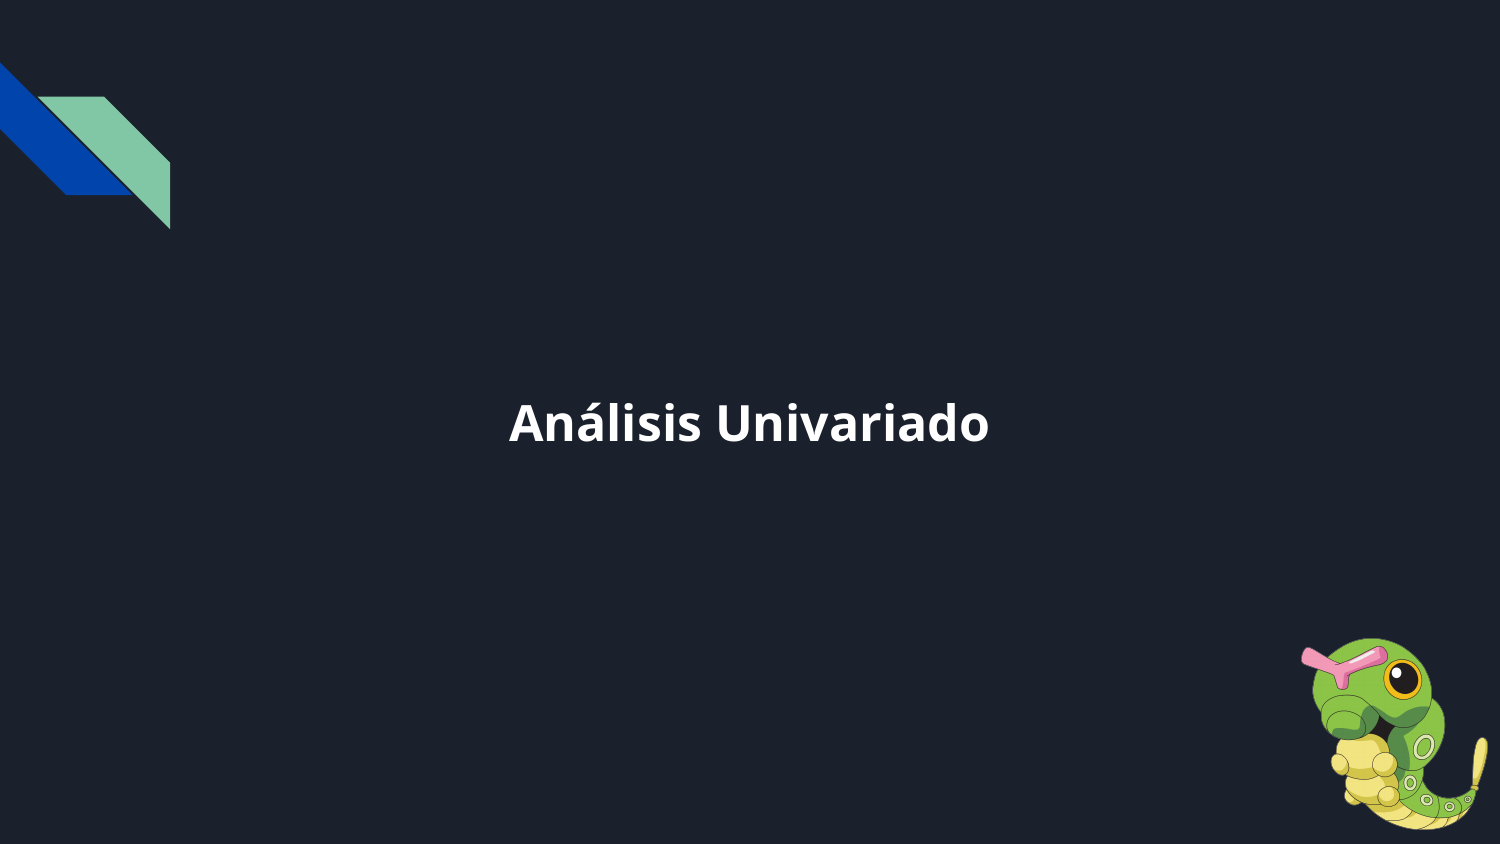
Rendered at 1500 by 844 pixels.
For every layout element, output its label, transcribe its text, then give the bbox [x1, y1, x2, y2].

title Análisis Univariado [172, 346, 1328, 497]
picture [1301, 638, 1488, 831]
